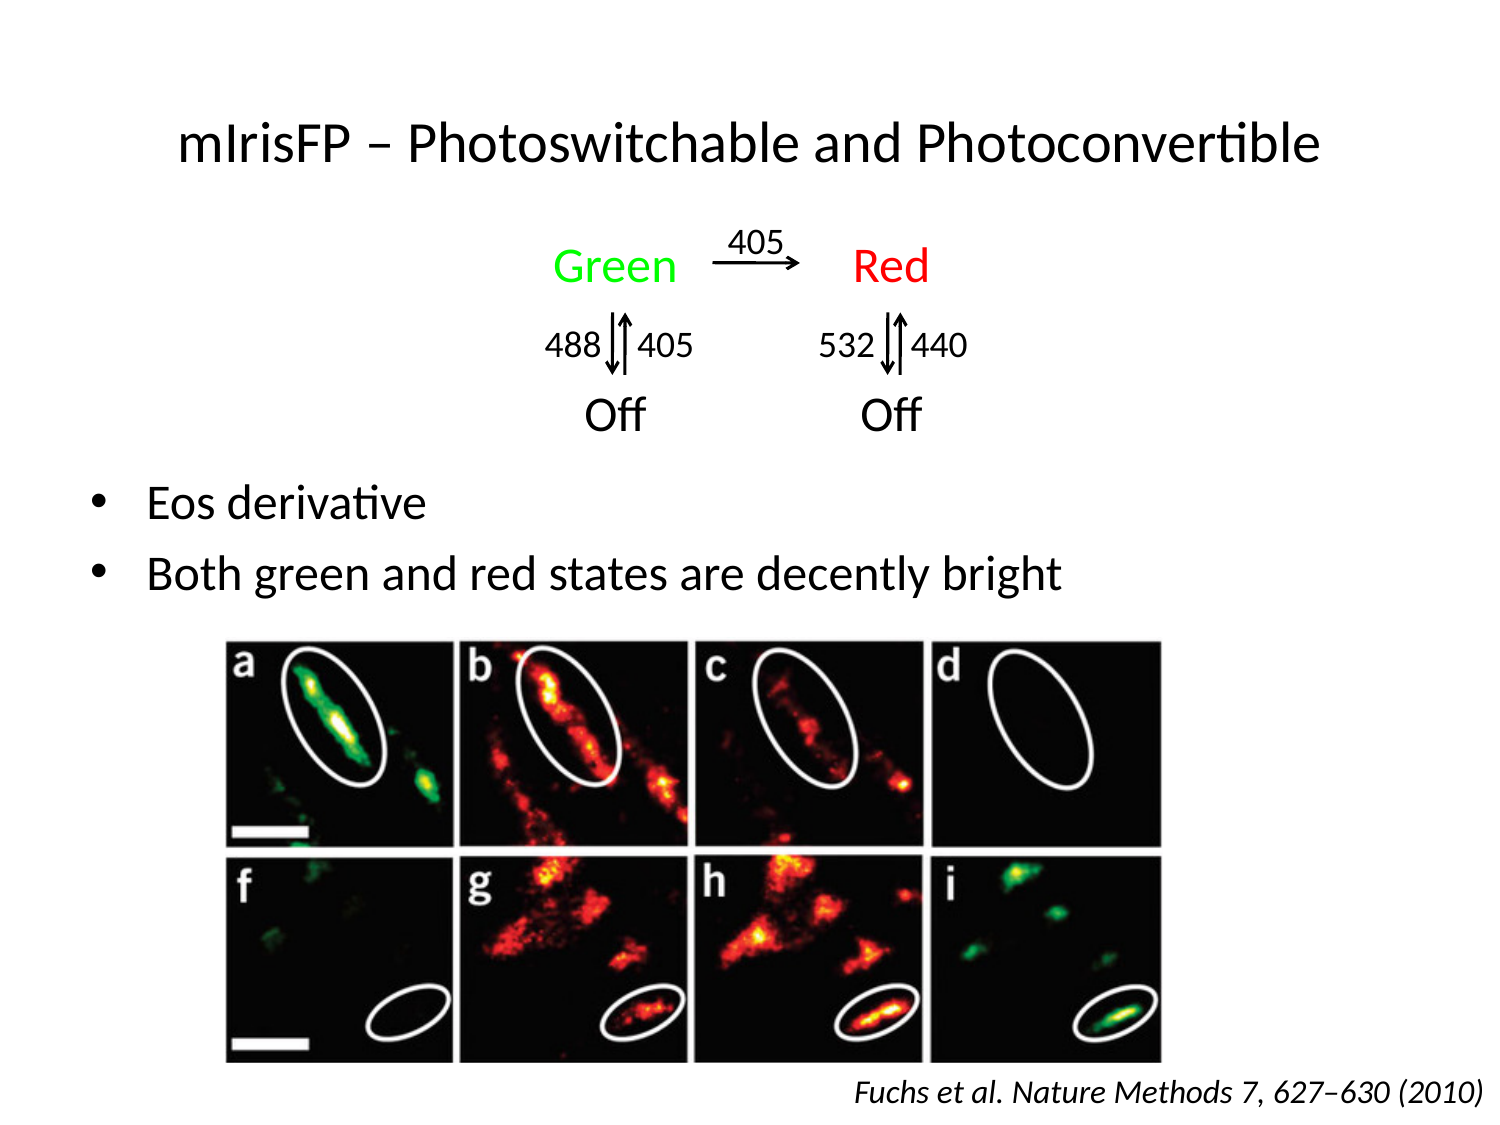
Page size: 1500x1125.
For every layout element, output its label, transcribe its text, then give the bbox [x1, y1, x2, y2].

text_box 532 [803, 312, 890, 373]
text_box 440 [895, 312, 983, 373]
list Eos derivative Both green and red states are decently bright [75, 462, 1425, 613]
text_box Off [569, 374, 662, 449]
title mIrisFP – Photoswitchable and Photoconvertible [75, 45, 1425, 233]
text_box Fuchs et al. Nature Methods 7, 627–630 (2010) [612, 1062, 1500, 1118]
text_box 405 [713, 209, 800, 262]
text_box Off [845, 374, 938, 449]
picture [224, 637, 1163, 1063]
text_box Green [538, 224, 693, 300]
text_box Red [838, 224, 946, 300]
text_box 405 [622, 312, 710, 373]
text_box 488 [529, 312, 617, 373]
